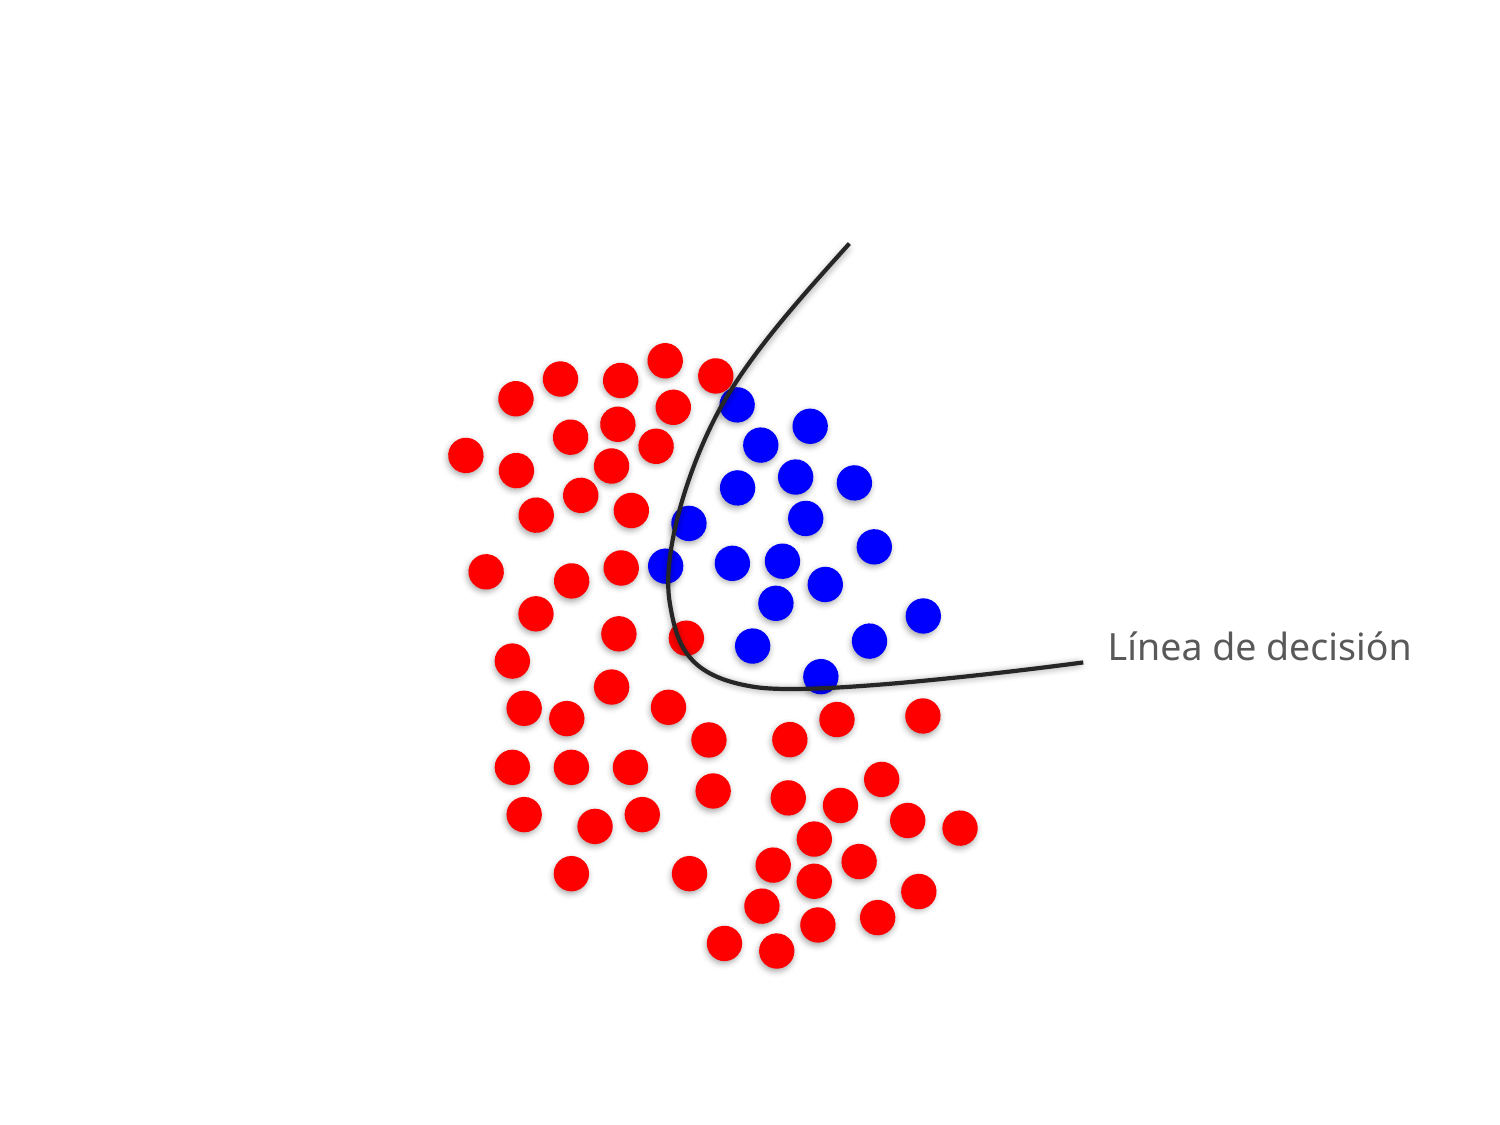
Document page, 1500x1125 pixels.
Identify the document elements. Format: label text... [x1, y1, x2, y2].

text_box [482, 326, 720, 622]
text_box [705, 681, 942, 978]
text_box [737, 438, 1084, 681]
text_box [494, 631, 732, 892]
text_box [637, 430, 954, 667]
text_box [723, 242, 953, 429]
text_box Línea de decisión [1092, 615, 1427, 721]
